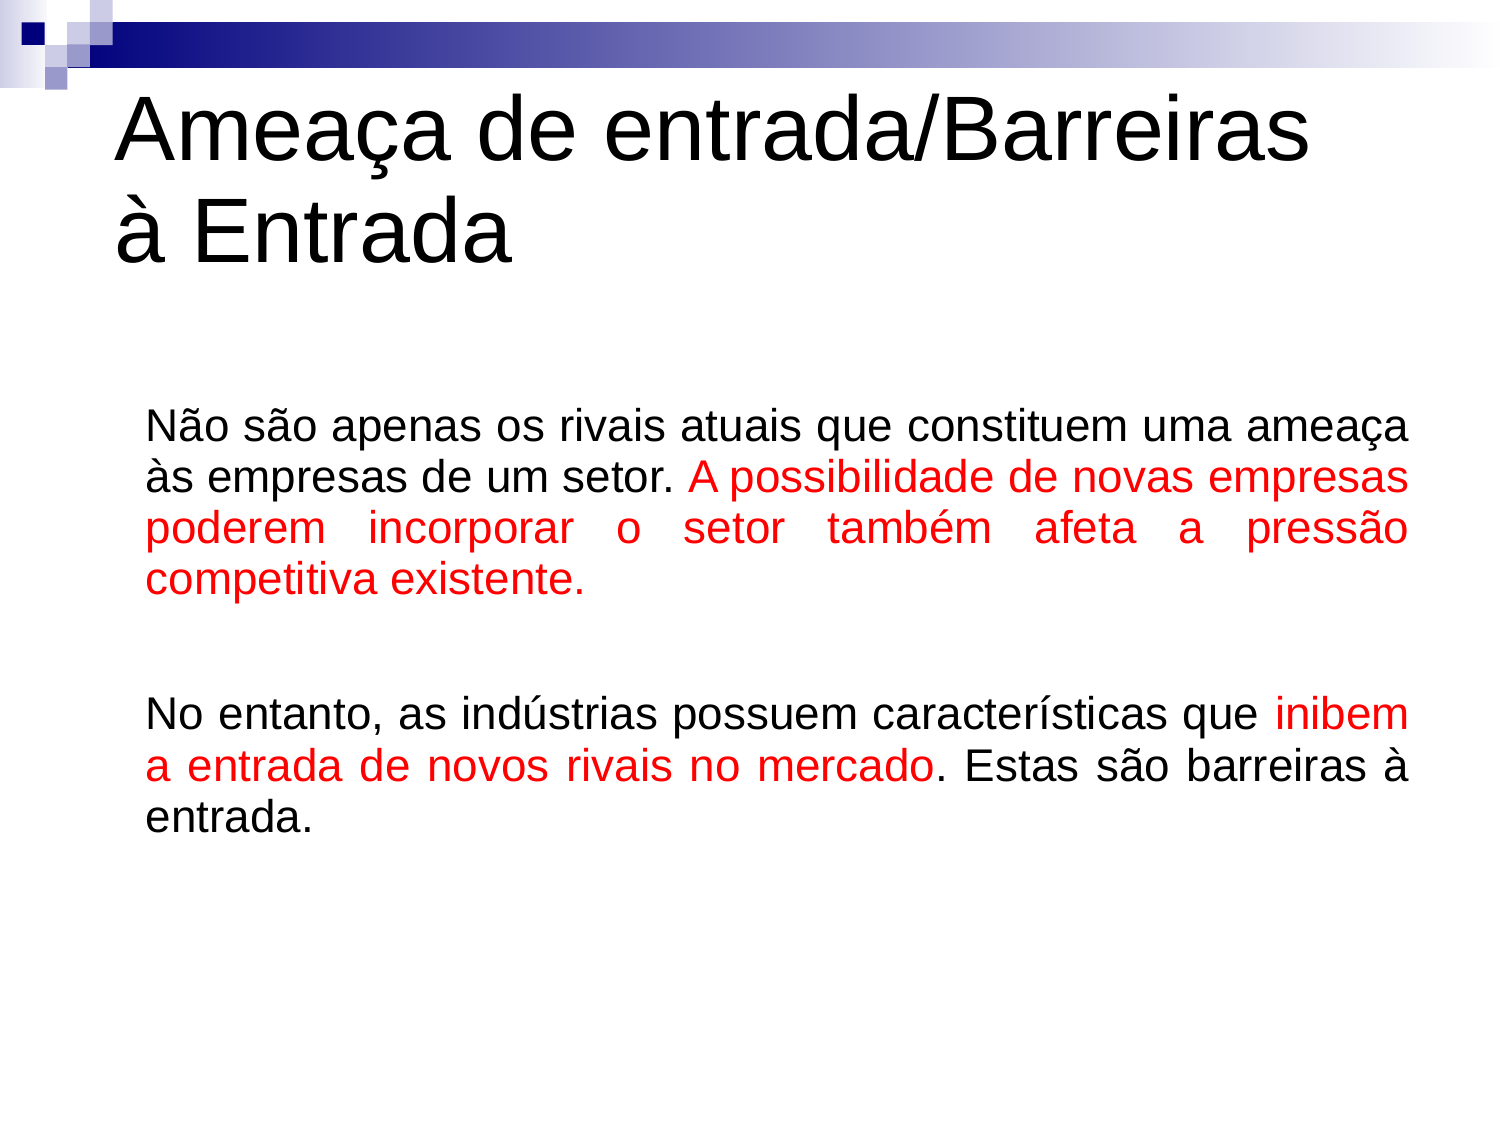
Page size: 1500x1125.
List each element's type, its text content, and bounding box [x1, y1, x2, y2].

list Não são apenas os rivais atuais que constituem uma ameaça às empresas de um setor. A possibilidade de novas empresas poderem incorporar o setor também afeta a pressão competitiva existente. No entanto, as indústrias possuem características que inibem a entrada de novos rivais no mercado. Estas são barreiras à entrada. [74, 324, 1425, 1020]
title Ameaça de entrada/Barreiras à Entrada [100, 160, 1376, 312]
